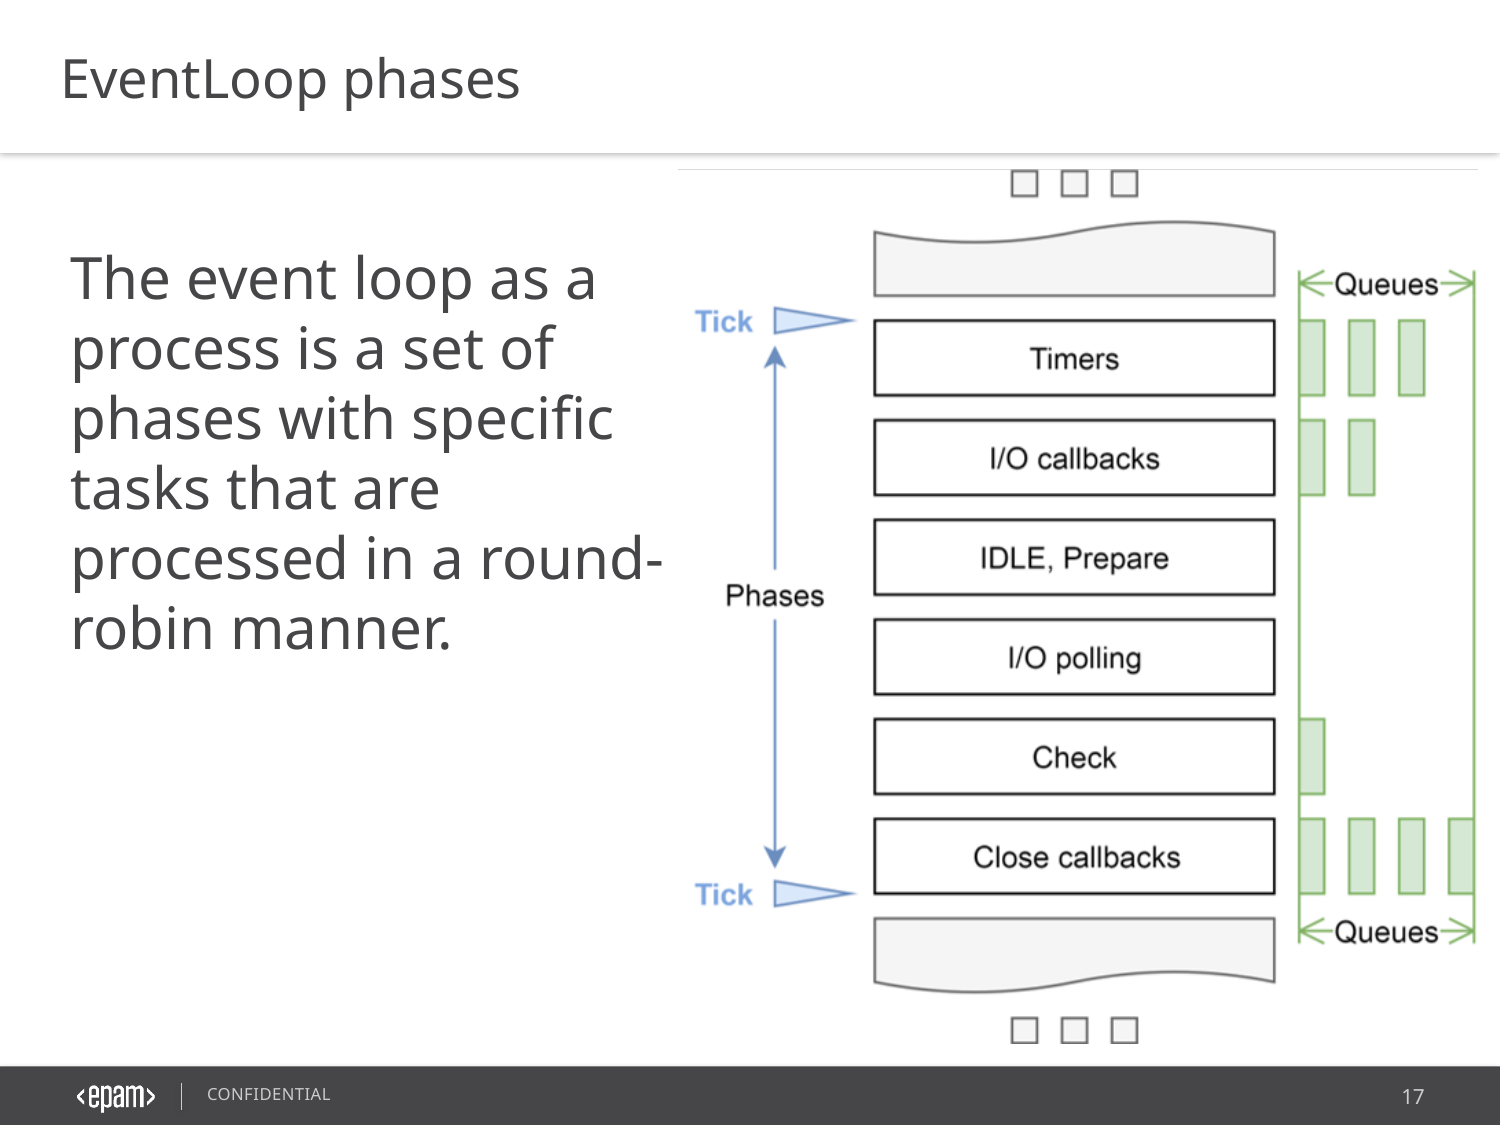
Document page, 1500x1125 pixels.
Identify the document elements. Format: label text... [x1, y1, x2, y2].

list The event loop as a process is a set of phases with specific tasks that are processed in a round-robin manner. [59, 236, 672, 979]
list EventLoop phases [0, 0, 1500, 153]
picture [76, 1085, 155, 1113]
picture [677, 164, 1481, 1053]
